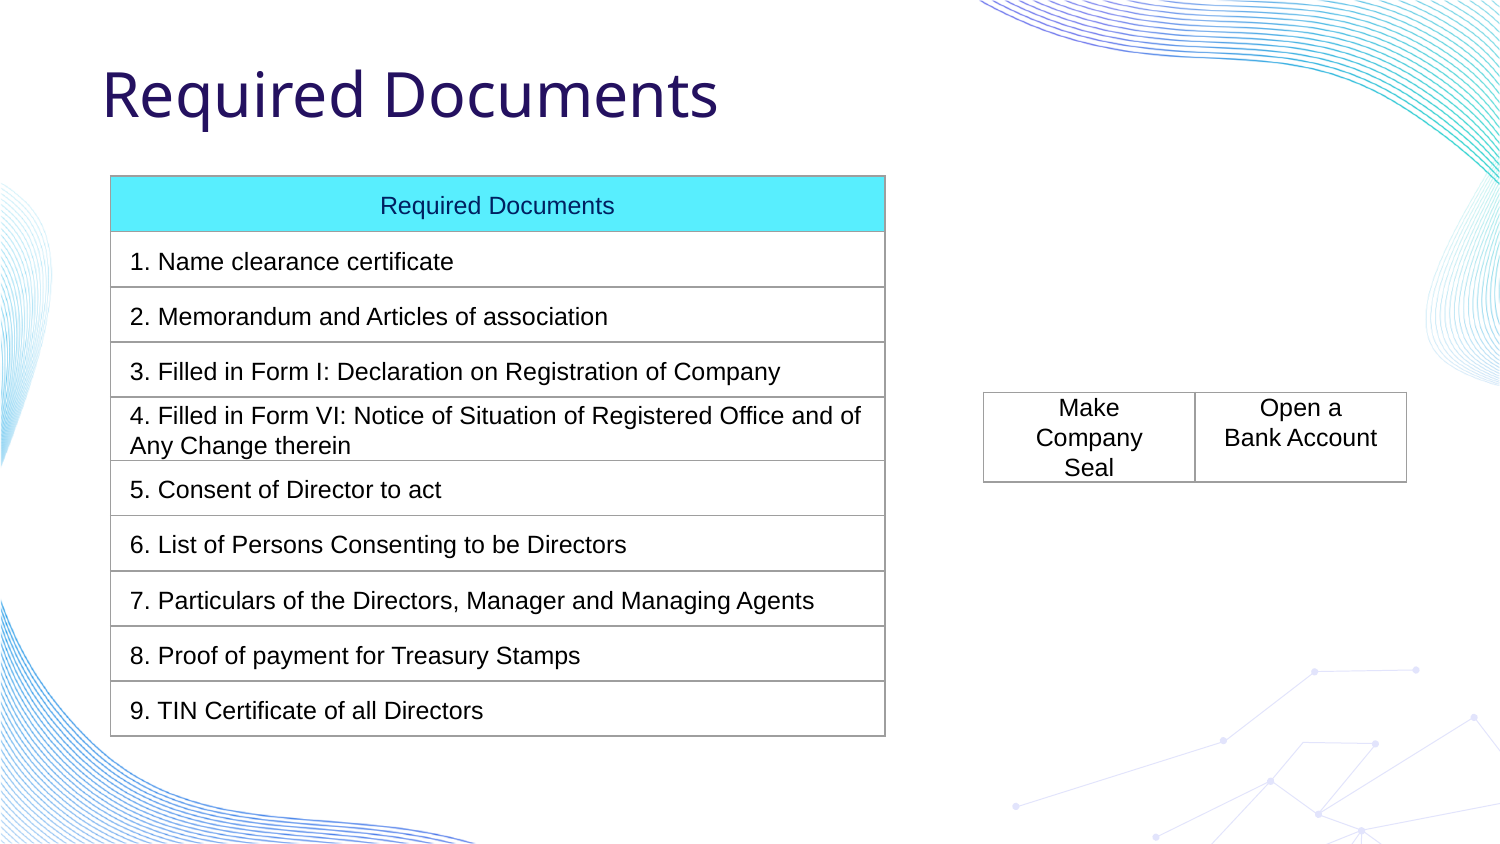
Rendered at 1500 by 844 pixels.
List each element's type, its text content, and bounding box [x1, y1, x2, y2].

table_header Open a Bank Account [1196, 393, 1406, 481]
picture [1, 152, 507, 843]
table_cell 1. Name clearance certificate [111, 232, 884, 286]
table_cell 2. Memorandum and Articles of association [111, 288, 884, 341]
table_cell 4. Filled in Form VI: Notice of Situation of Registered Office and of Any Change therein [111, 398, 884, 460]
table_header Required Documents [111, 177, 884, 231]
table_cell 9. TIN Certificate of all Directors [111, 682, 884, 735]
table_cell 5. Consent of Director to act [111, 461, 884, 515]
table_cell 7. Particulars of the Directors, Manager and Managing Agents [111, 572, 884, 625]
table_cell 3. Filled in Form I: Declaration on Registration of Company [111, 343, 884, 396]
table_header Make Company Seal [984, 393, 1194, 481]
picture [969, 1, 1499, 391]
title Required Documents [85, 39, 1350, 134]
table_cell 8. Proof of payment for Treasury Stamps [111, 627, 884, 680]
table_cell 6. List of Persons Consenting to be Directors [111, 516, 884, 570]
